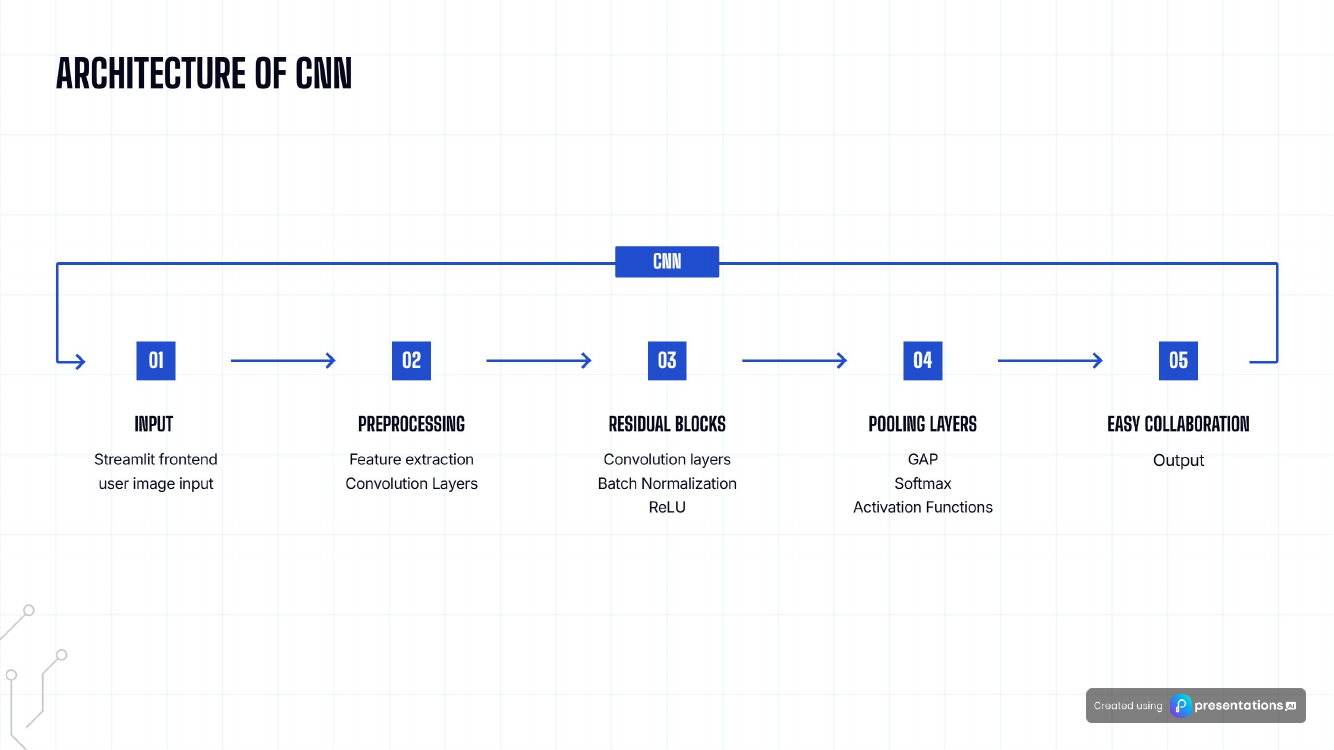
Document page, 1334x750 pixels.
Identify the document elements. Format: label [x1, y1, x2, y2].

text_box [0, 0, 1334, 750]
